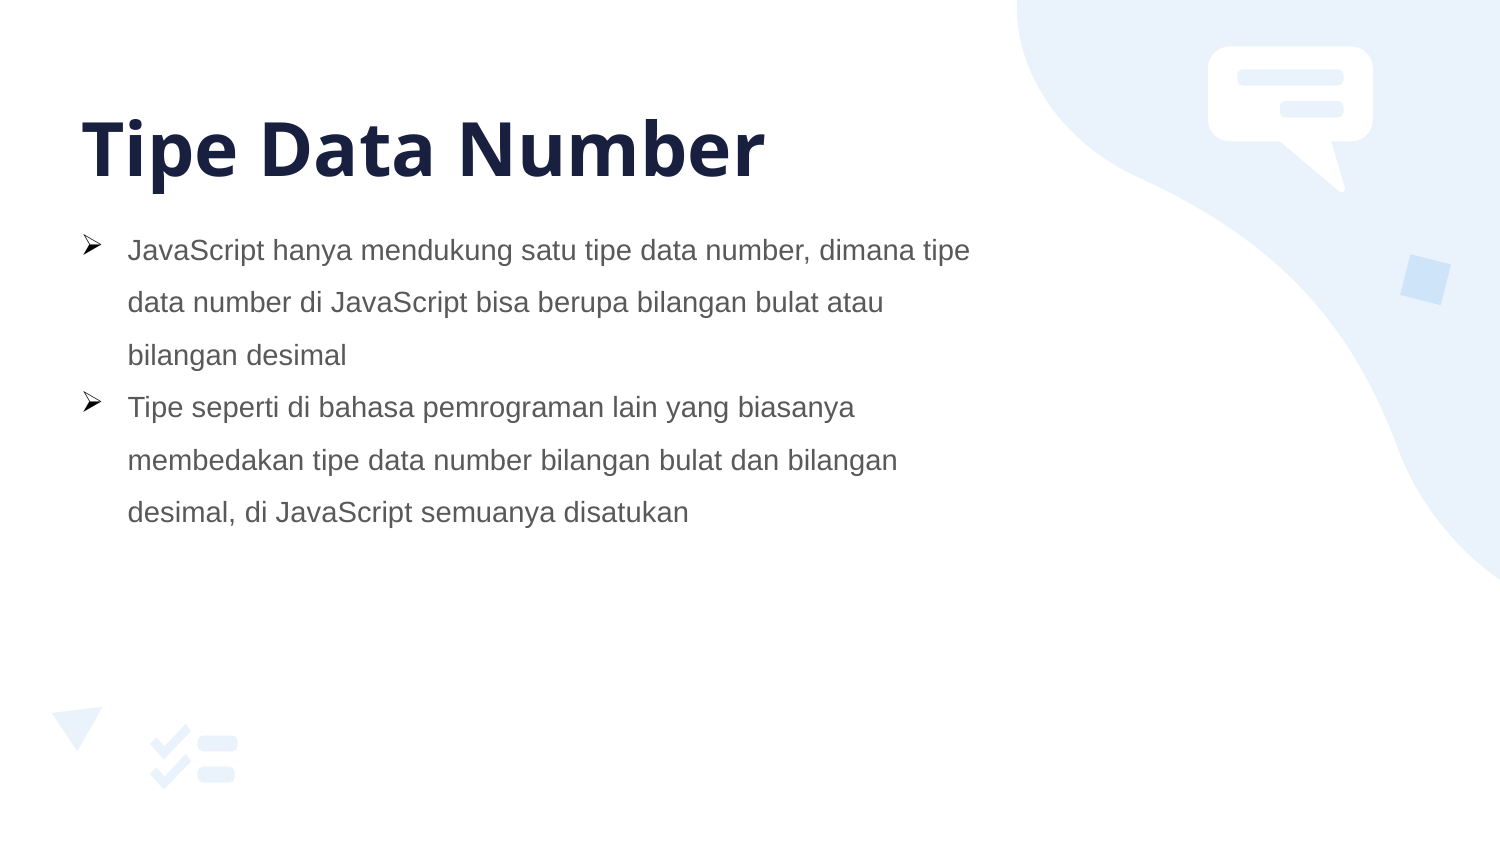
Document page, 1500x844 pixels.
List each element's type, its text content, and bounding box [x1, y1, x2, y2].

title Tipe Data Number [66, 77, 1030, 207]
text_box JavaScript hanya mendukung satu tipe data number, dimana tipe data number di JavaScript bisa berupa bilangan bulat atau bilangan desimal Tipe seperti di bahasa pemrograman lain yang biasanya membedakan tipe data number bilangan bulat dan bilangan desimal, di JavaScript semuanya disatukan [66, 206, 1017, 536]
